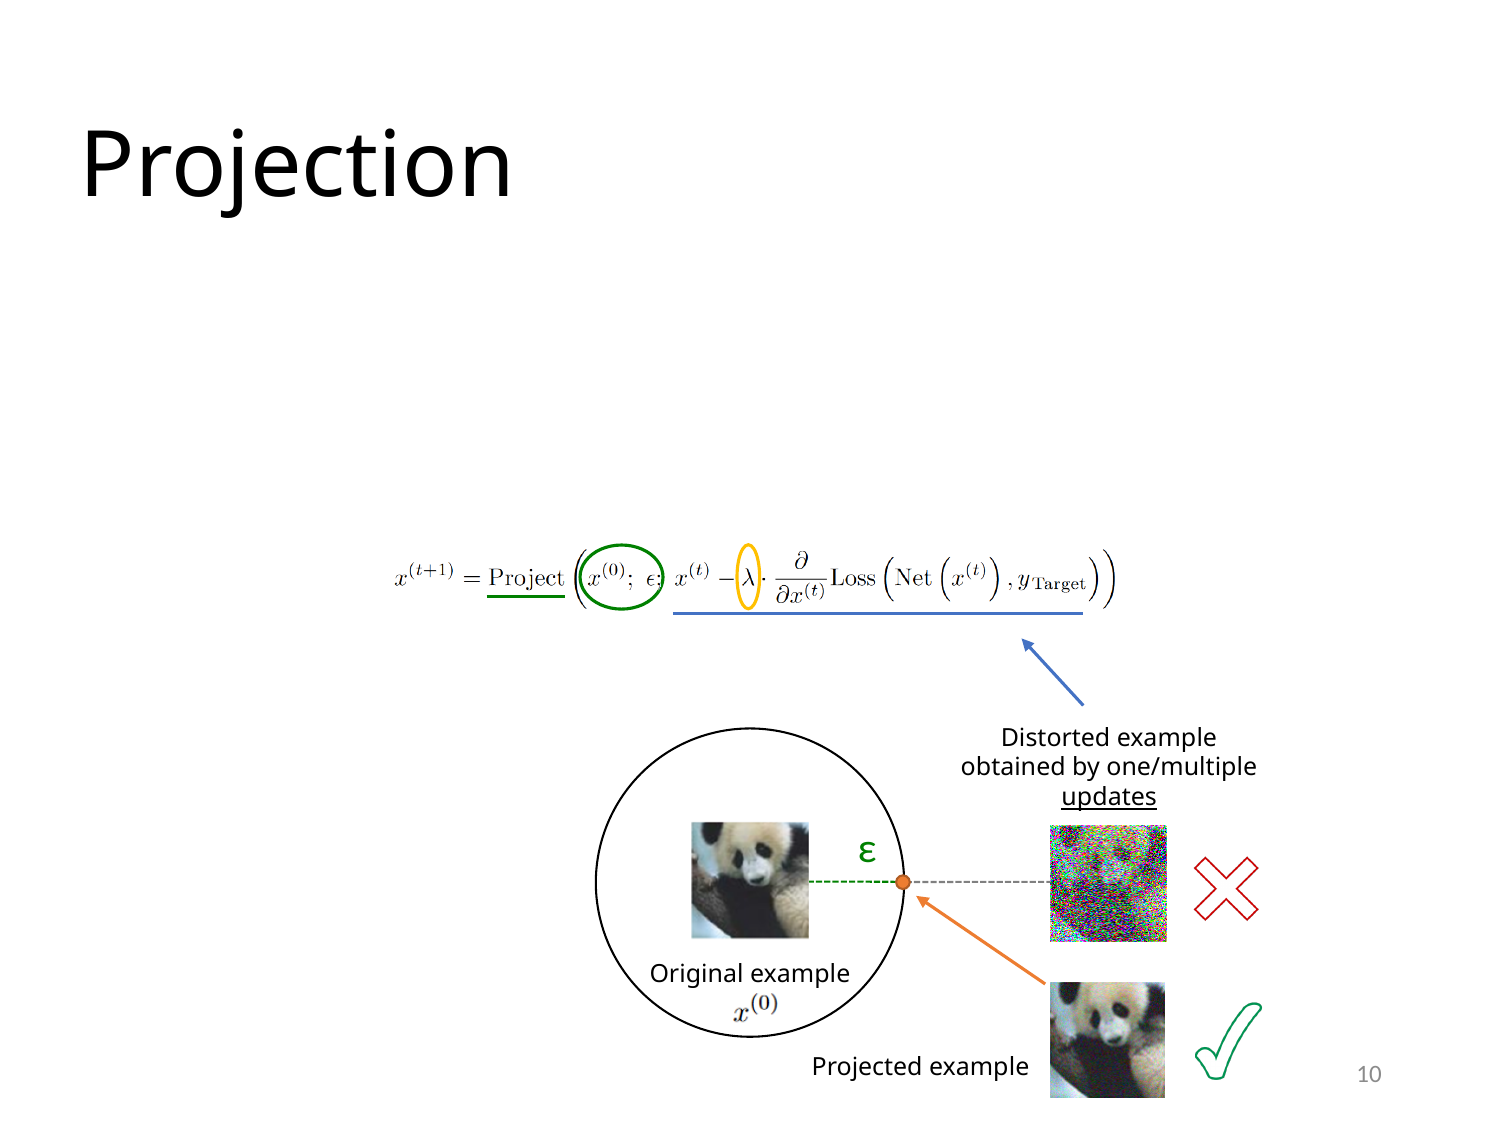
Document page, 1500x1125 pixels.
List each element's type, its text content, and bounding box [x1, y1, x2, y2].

picture [1173, 836, 1280, 943]
picture [1050, 825, 1167, 943]
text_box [916, 895, 1046, 984]
text_box ε [843, 813, 891, 878]
text_box [895, 874, 911, 891]
text_box Projected example [716, 1043, 1050, 1088]
text_box [741, 543, 756, 549]
picture [394, 549, 1115, 609]
text_box Original example [546, 950, 954, 996]
picture [1195, 1002, 1263, 1082]
picture [691, 810, 809, 954]
slide_number 10 [1059, 1042, 1397, 1103]
title Projection [64, 58, 1485, 276]
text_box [1021, 638, 1084, 706]
text_box [599, 543, 645, 549]
text_box [594, 727, 905, 950]
picture [728, 990, 780, 1030]
picture [1050, 982, 1165, 1098]
text_box Distorted example obtained by one/multiple updates [916, 713, 1302, 819]
text_box [644, 996, 856, 1038]
